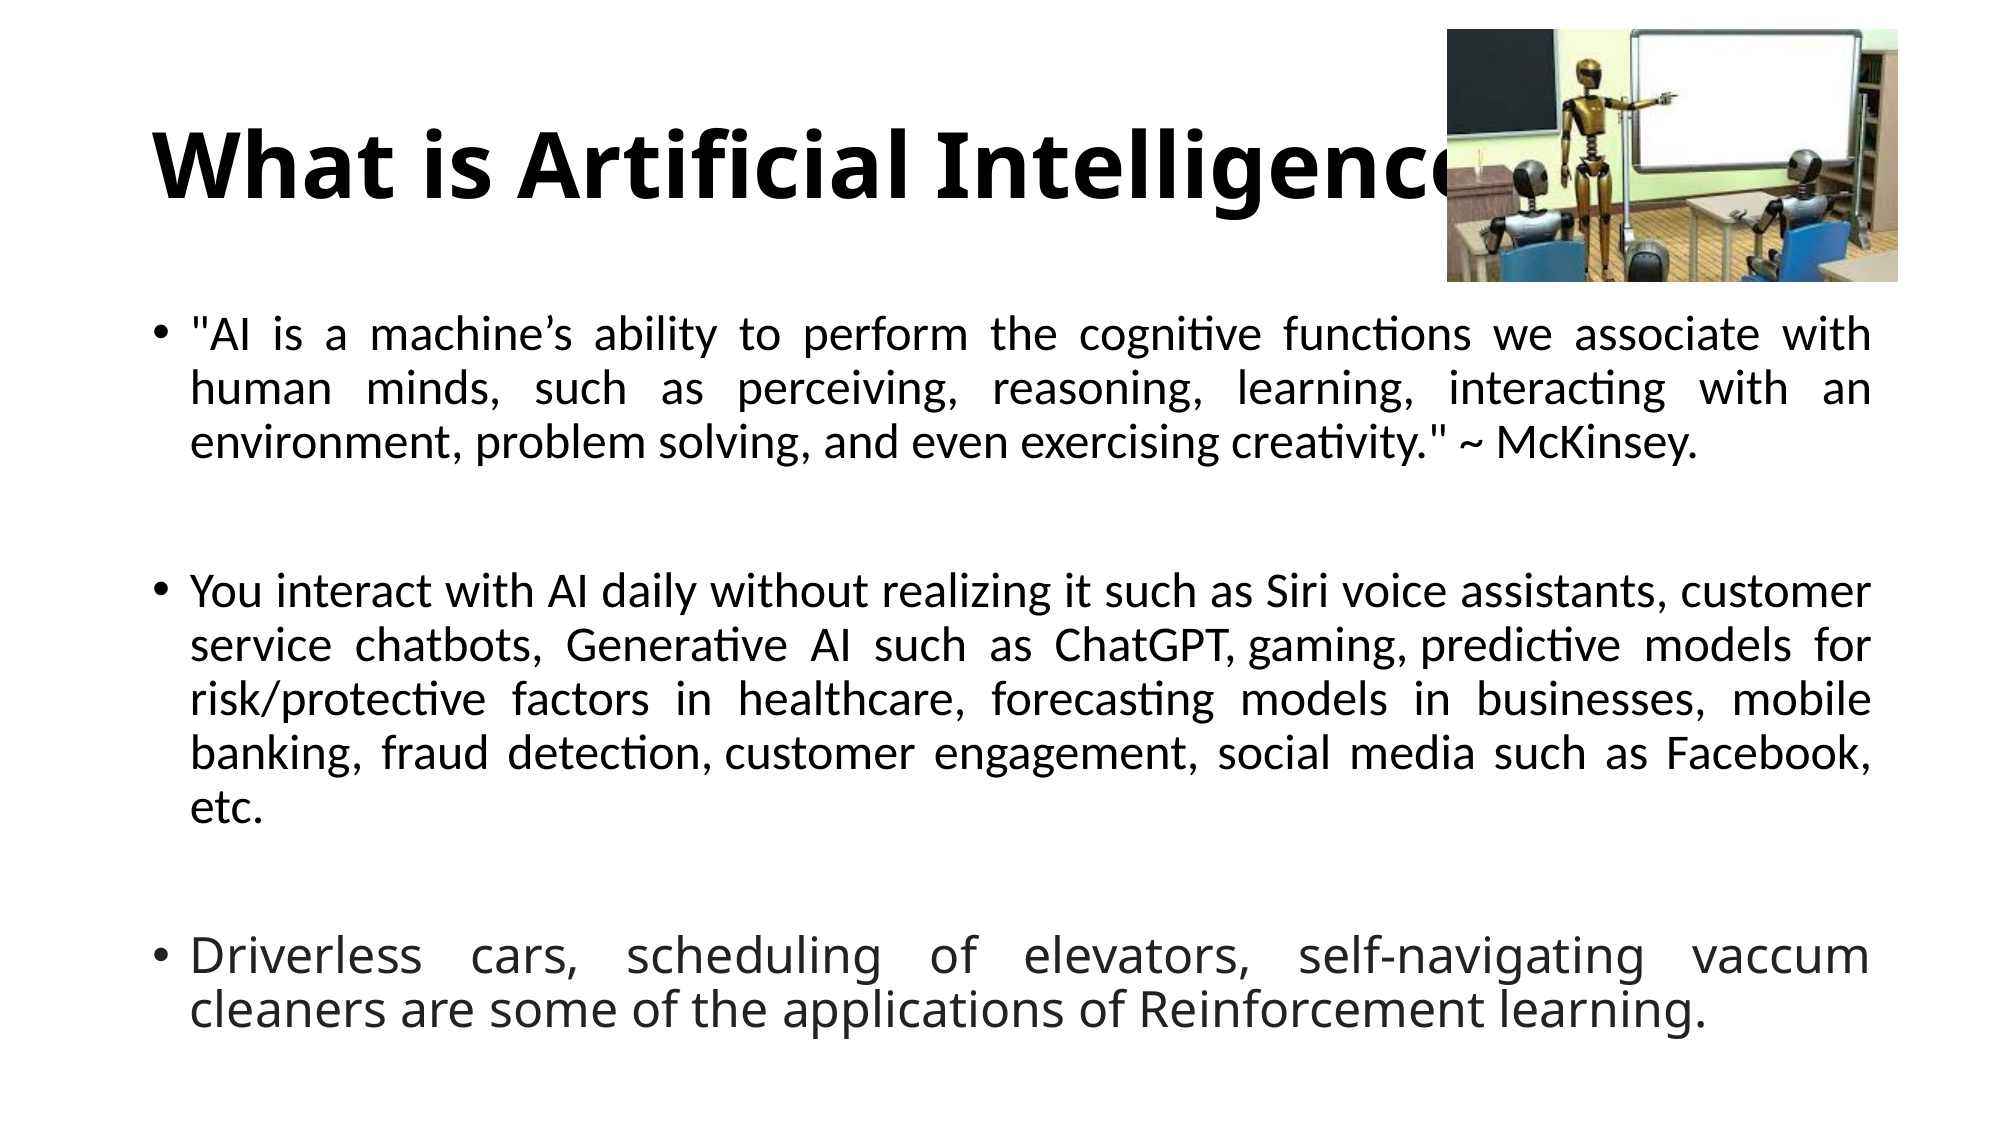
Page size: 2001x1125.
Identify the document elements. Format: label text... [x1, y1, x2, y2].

title What is Artificial Intelligence? [137, 59, 1446, 278]
picture [1446, 29, 1898, 282]
list "AI is a machine’s ability to perform the cognitive functions we associate with human minds, such as perceiving, reasoning, learning, interacting with an environment, problem solving, and even exercising creativity." ~ McKinsey. You interact with AI daily without realizing it such as Siri voice assistants, customer service chatbots, Generative AI such as ChatGPT, gaming, predictive models for risk/protective factors in healthcare, forecasting models in businesses, mobile banking, fraud detection, customer engagement, social media such as Facebook, etc. Driverless cars, scheduling of elevators, self-navigating vaccum cleaners are some of the applications of Reinforcement learning. [137, 299, 1888, 1107]
